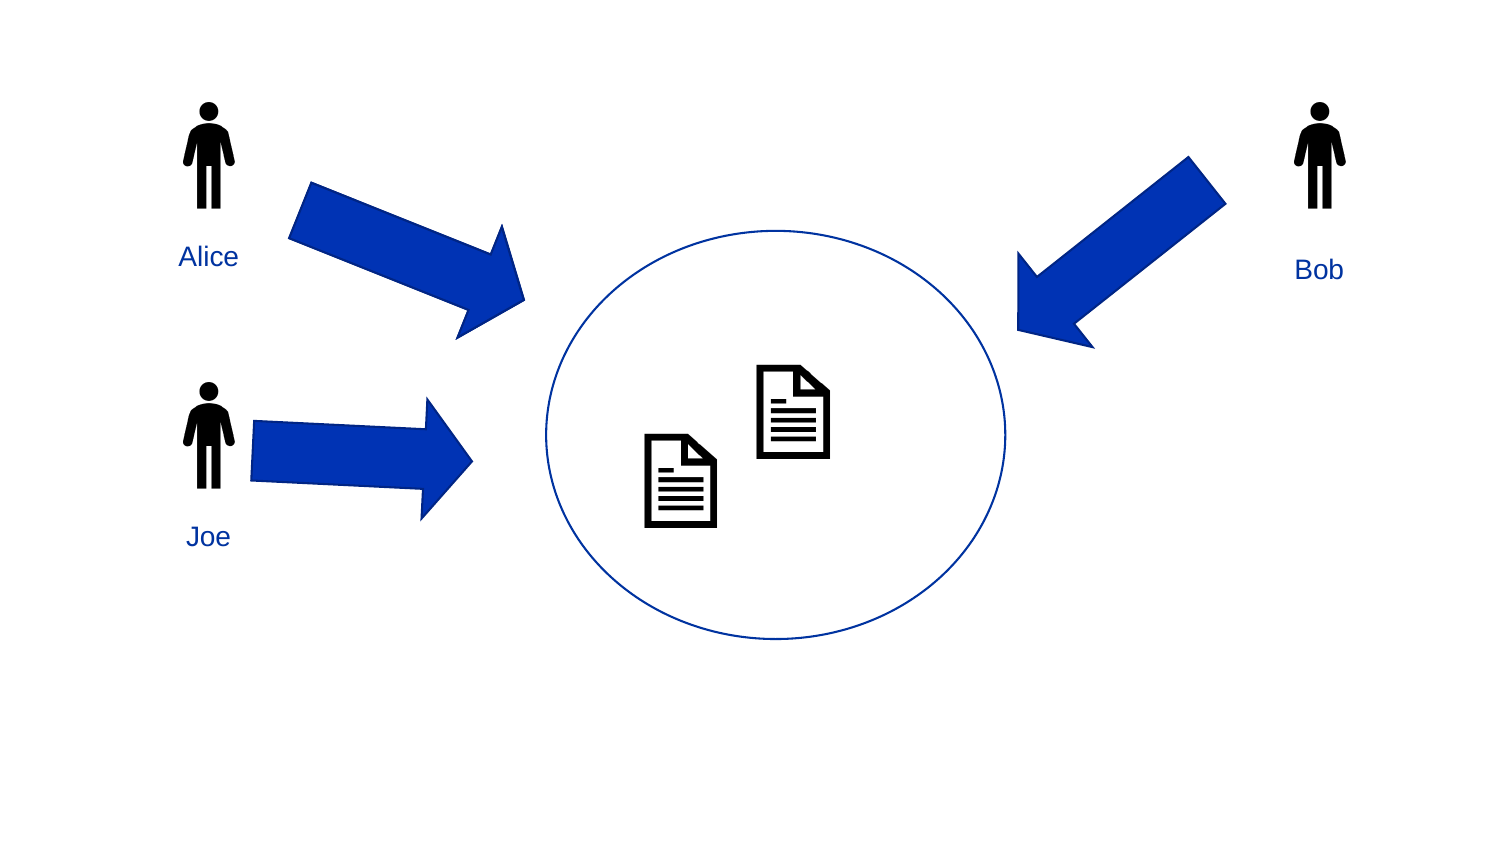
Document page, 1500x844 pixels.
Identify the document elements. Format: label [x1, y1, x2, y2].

text_box [1252, 98, 1386, 294]
text_box [139, 98, 279, 281]
picture [624, 355, 850, 537]
text_box [545, 229, 1007, 641]
text_box [287, 181, 525, 340]
text_box [145, 378, 272, 561]
text_box [272, 396, 474, 522]
text_box [1017, 155, 1227, 349]
